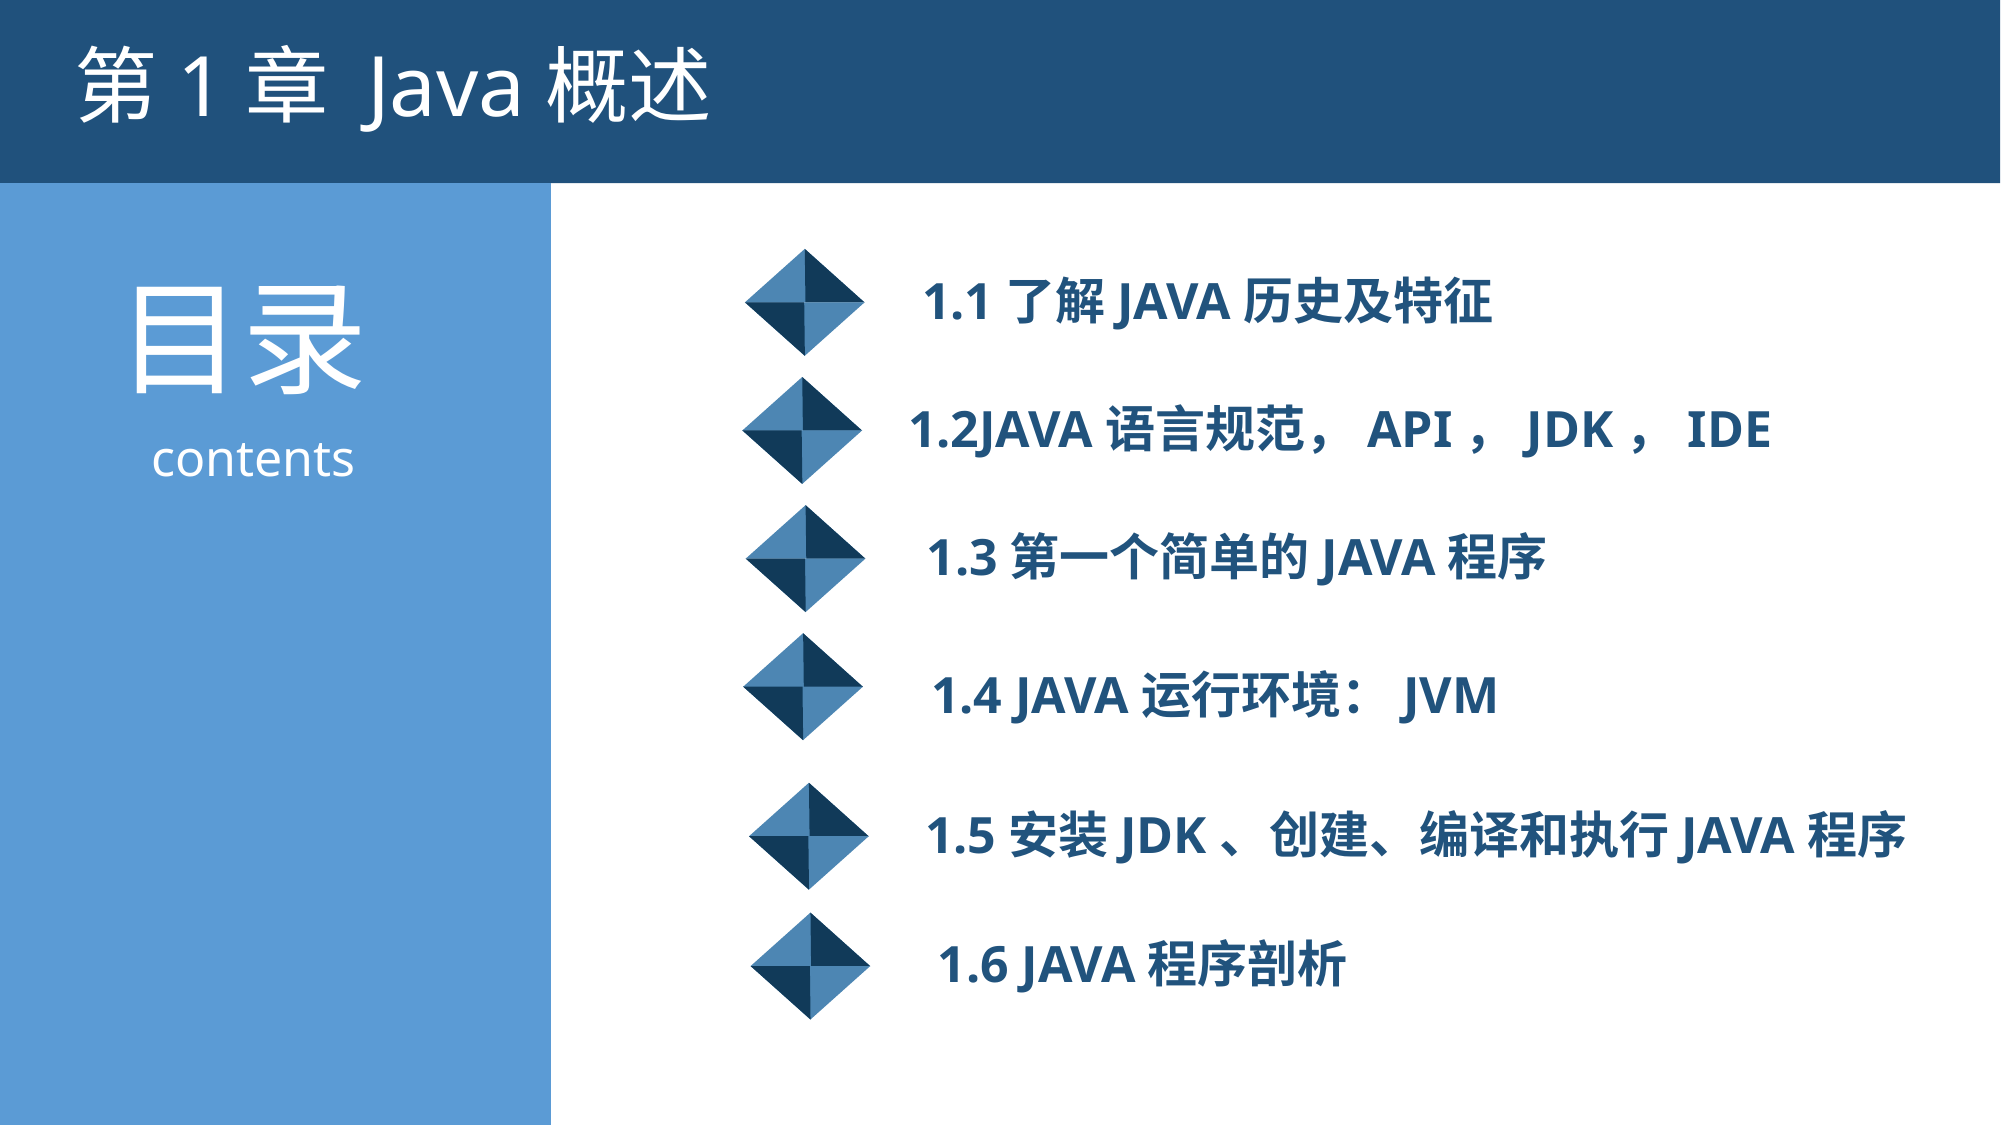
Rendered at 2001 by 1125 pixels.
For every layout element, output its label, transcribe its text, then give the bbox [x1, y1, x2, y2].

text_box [750, 912, 871, 1020]
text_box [742, 376, 863, 484]
text_box 1.1了解Java历史及特征 [909, 263, 1795, 395]
text_box 1.5安装JDK、创建、编译和执行JAVA程序 [912, 797, 1920, 869]
text_box 1.3第一个简单的JAVA程序 [914, 519, 1724, 592]
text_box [749, 782, 869, 890]
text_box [745, 505, 866, 613]
text_box 第1章 Java概述 [59, 25, 1583, 141]
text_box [744, 248, 865, 356]
text_box 1.2JAVA语言规范，API，JDK，IDE [895, 391, 1785, 464]
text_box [743, 633, 863, 741]
text_box 1.4 JAVA运行环境：JVM [918, 657, 1839, 730]
text_box 1.6 Java程序剖析 [925, 926, 1842, 999]
